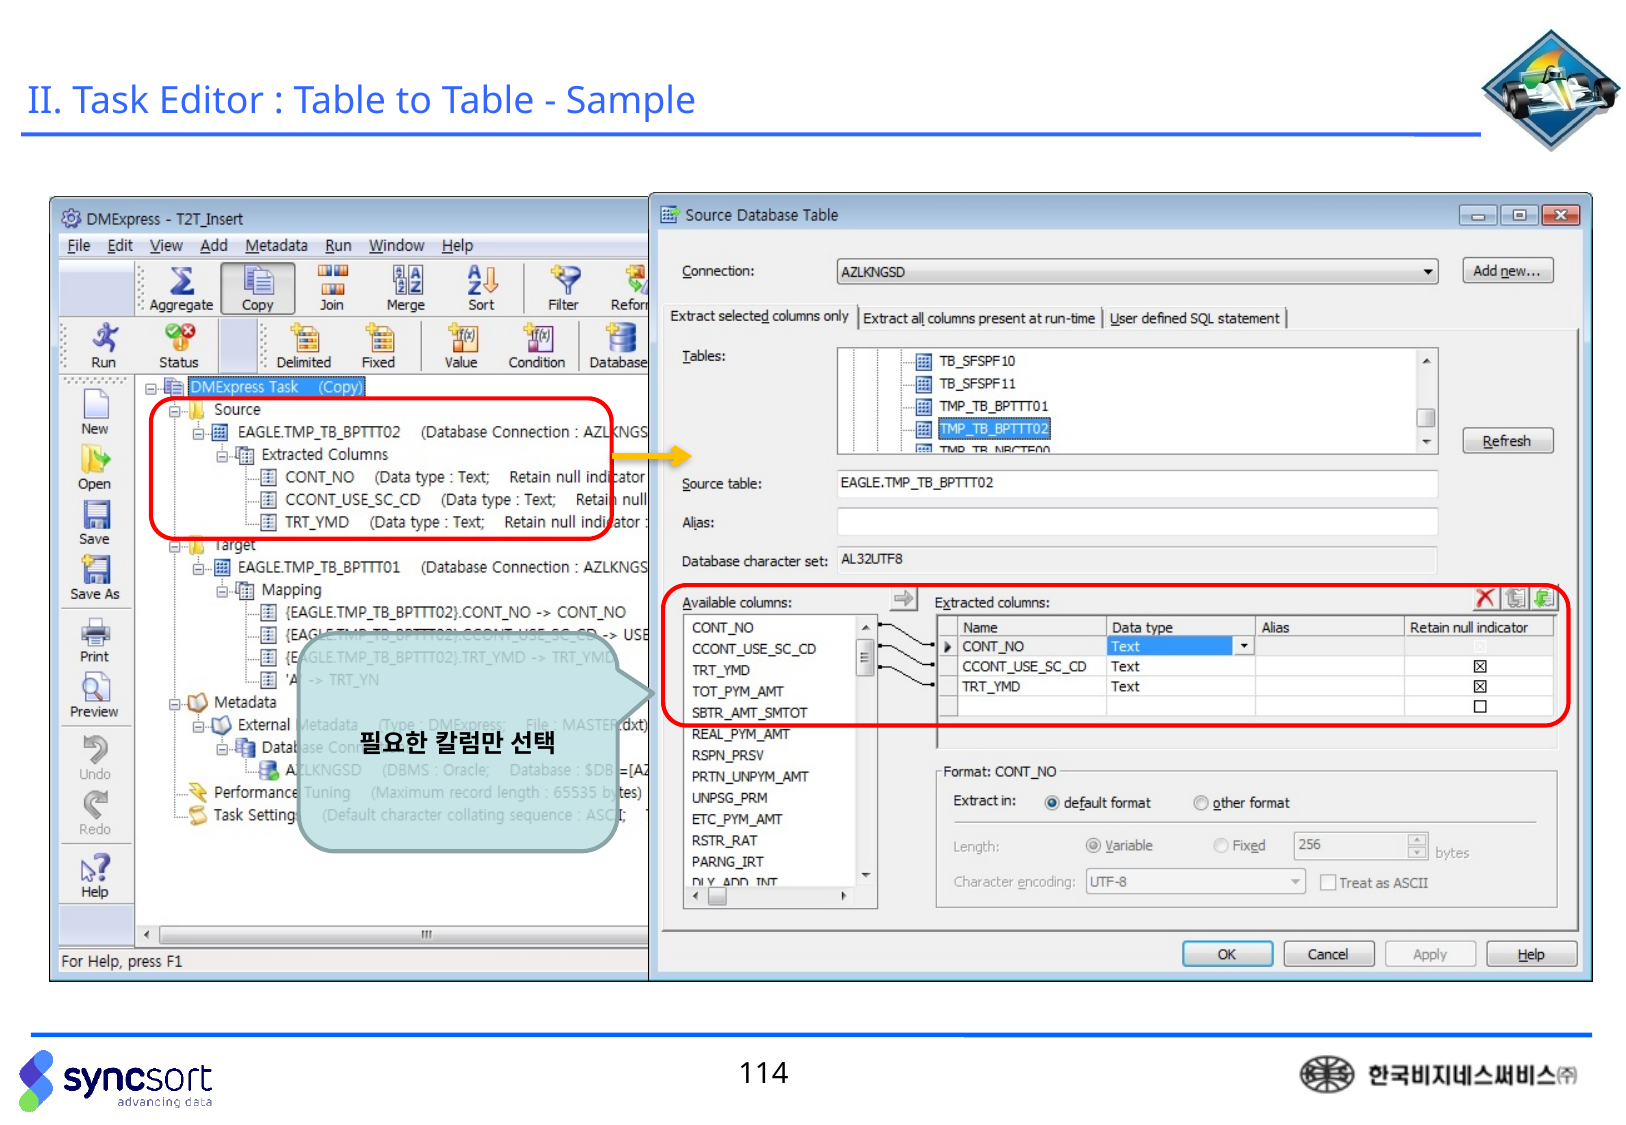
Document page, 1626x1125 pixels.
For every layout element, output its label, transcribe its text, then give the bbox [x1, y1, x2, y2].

picture [49, 192, 1593, 982]
picture [19, 1050, 212, 1112]
text_box II. Task Editor : Table to Table - Sample [12, 73, 1394, 124]
picture [1481, 29, 1621, 153]
picture [1281, 1046, 1593, 1105]
